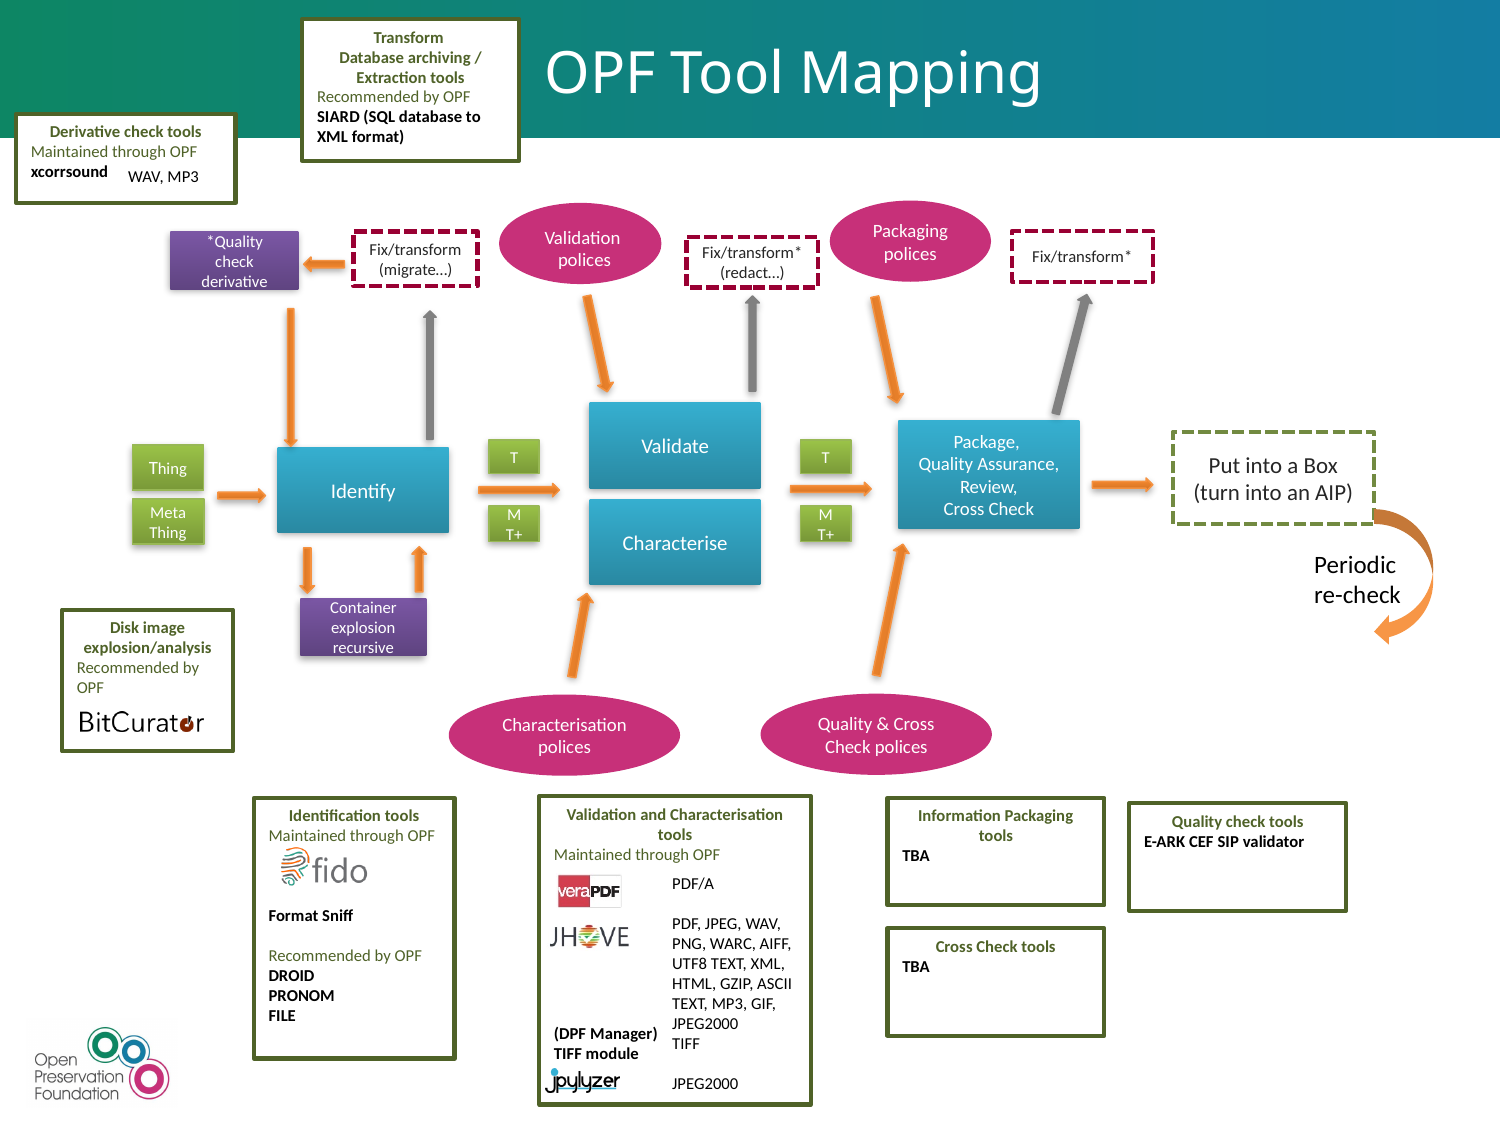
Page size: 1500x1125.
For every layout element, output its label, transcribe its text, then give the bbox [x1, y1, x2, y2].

title OPF Tool Mapping [88, 4, 1439, 138]
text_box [253, 797, 455, 1059]
text_box Quality check tools E-ARK CEF SIP validator [1129, 803, 1347, 911]
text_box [170, 231, 478, 447]
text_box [61, 609, 234, 752]
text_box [132, 444, 205, 545]
text_box Cross Check tools TBA [887, 928, 1105, 1036]
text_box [1011, 230, 1153, 416]
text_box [217, 455, 443, 534]
text_box Information Packaging tools TBA [887, 797, 1105, 906]
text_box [760, 200, 993, 776]
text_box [299, 546, 427, 656]
picture [26, 1018, 178, 1108]
text_box Transform Database archiving / Extraction tools Recommended by OPF SIARD (SQL database to XML format) [302, 19, 520, 161]
text_box Package, Quality Assurance, Review, Cross Check [998, 420, 1080, 529]
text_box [686, 236, 819, 392]
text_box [1092, 431, 1375, 524]
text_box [448, 202, 691, 776]
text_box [1299, 508, 1466, 647]
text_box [15, 113, 279, 204]
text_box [695, 402, 755, 585]
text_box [539, 795, 824, 1105]
